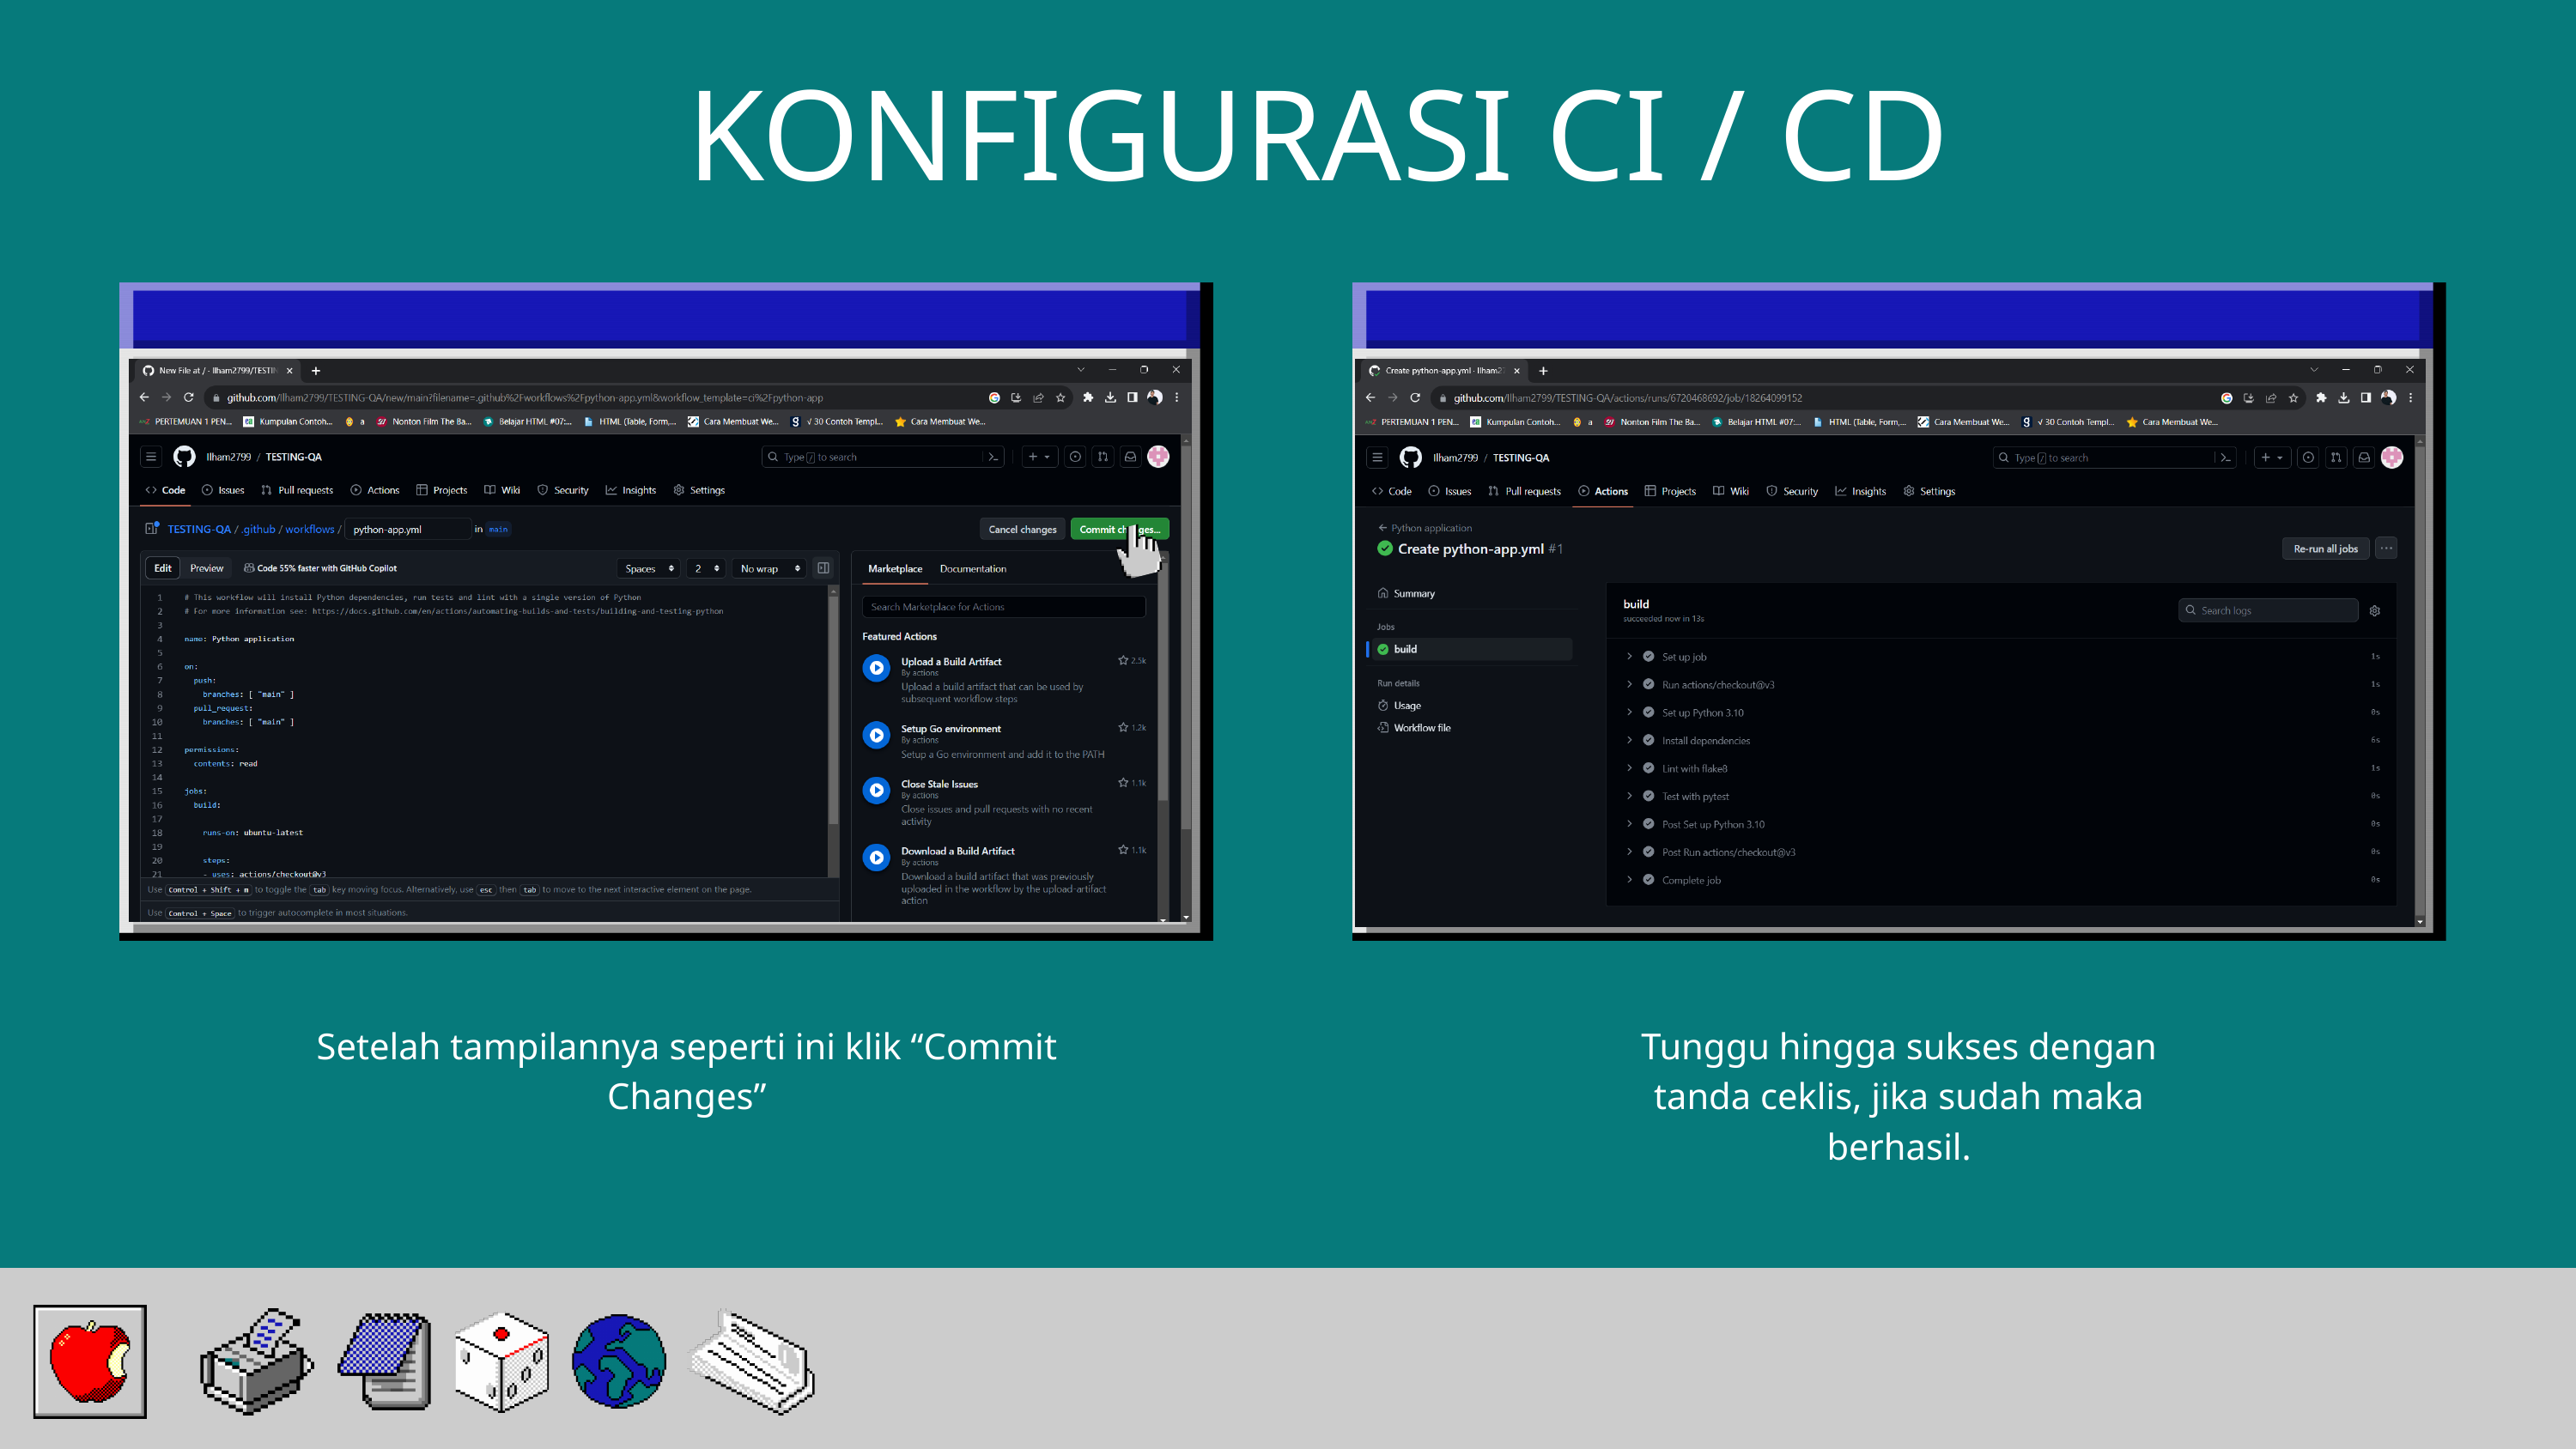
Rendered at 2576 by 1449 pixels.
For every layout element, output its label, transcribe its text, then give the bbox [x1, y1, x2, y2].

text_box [33, 1304, 148, 1419]
picture [129, 359, 1192, 923]
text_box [0, 1274, 2576, 1449]
text_box [119, 282, 1213, 941]
text_box [1352, 282, 2446, 941]
text_box Tunggu hingga sukses dengan tanda ceklis, jika sudah maka berhasil. [1627, 1016, 2172, 1167]
text_box KONFIGURASI CI / CD [687, 80, 2287, 206]
text_box Setelah tampilannya seperti ini klik “Commit Changes” [303, 1016, 1071, 1117]
picture [1355, 359, 2427, 927]
